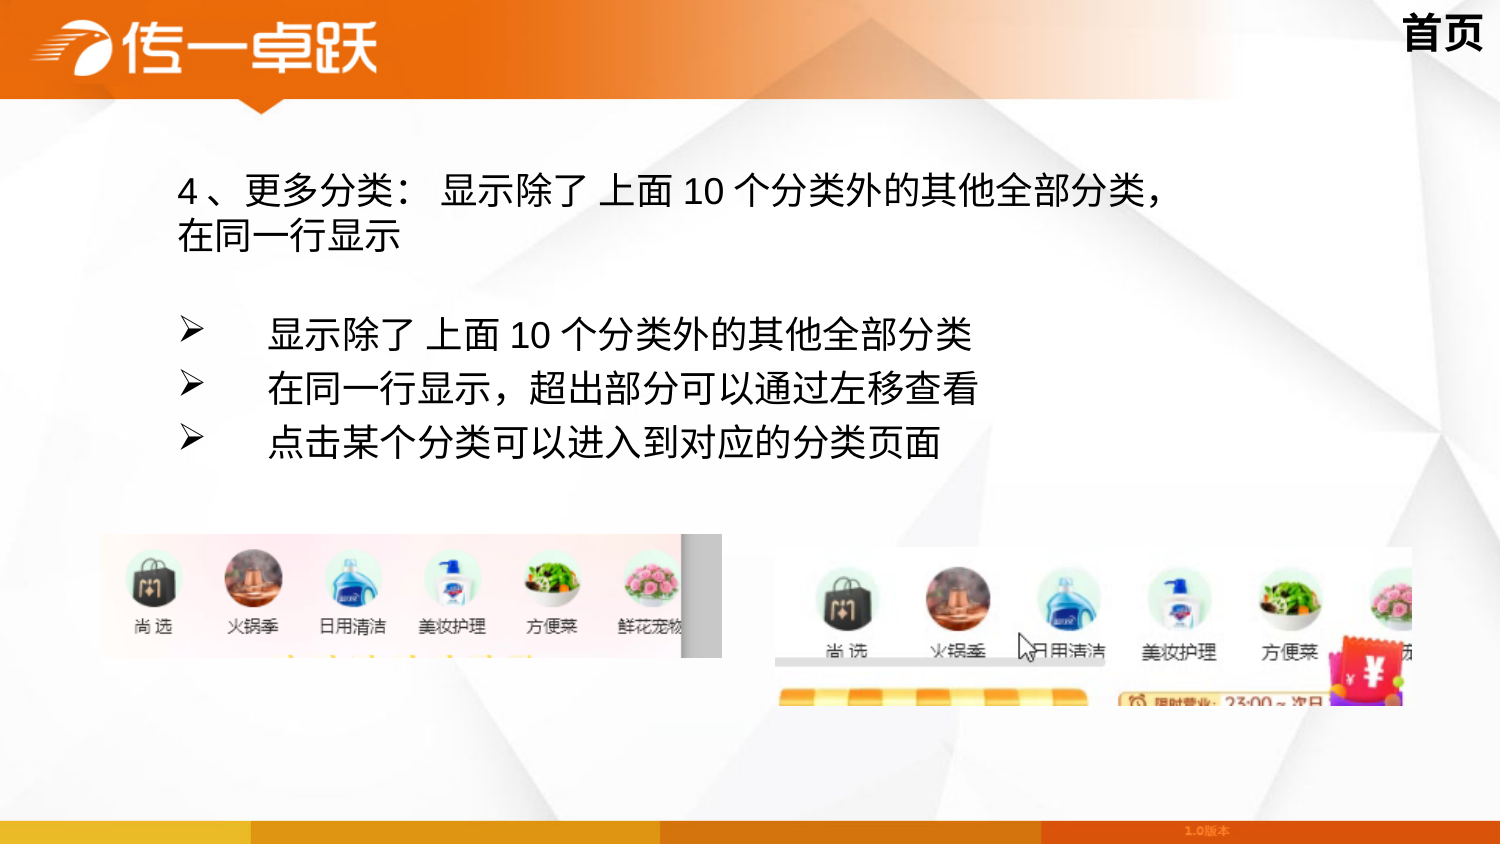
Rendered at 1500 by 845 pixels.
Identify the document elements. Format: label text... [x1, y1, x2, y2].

picture [0, 0, 1500, 844]
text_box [774, 546, 1413, 707]
text_box 首页 [933, 0, 1500, 65]
text_box 4、更多分类： 显示除了 上面10个分类外的其他全部分类， 在同一行显示 显示除了 上面10个分类外的其他全部分类 在同一行显示，超出部分可以通过左移查看 点击某个分类可以进入到对应的分类页面 [162, 159, 1297, 472]
